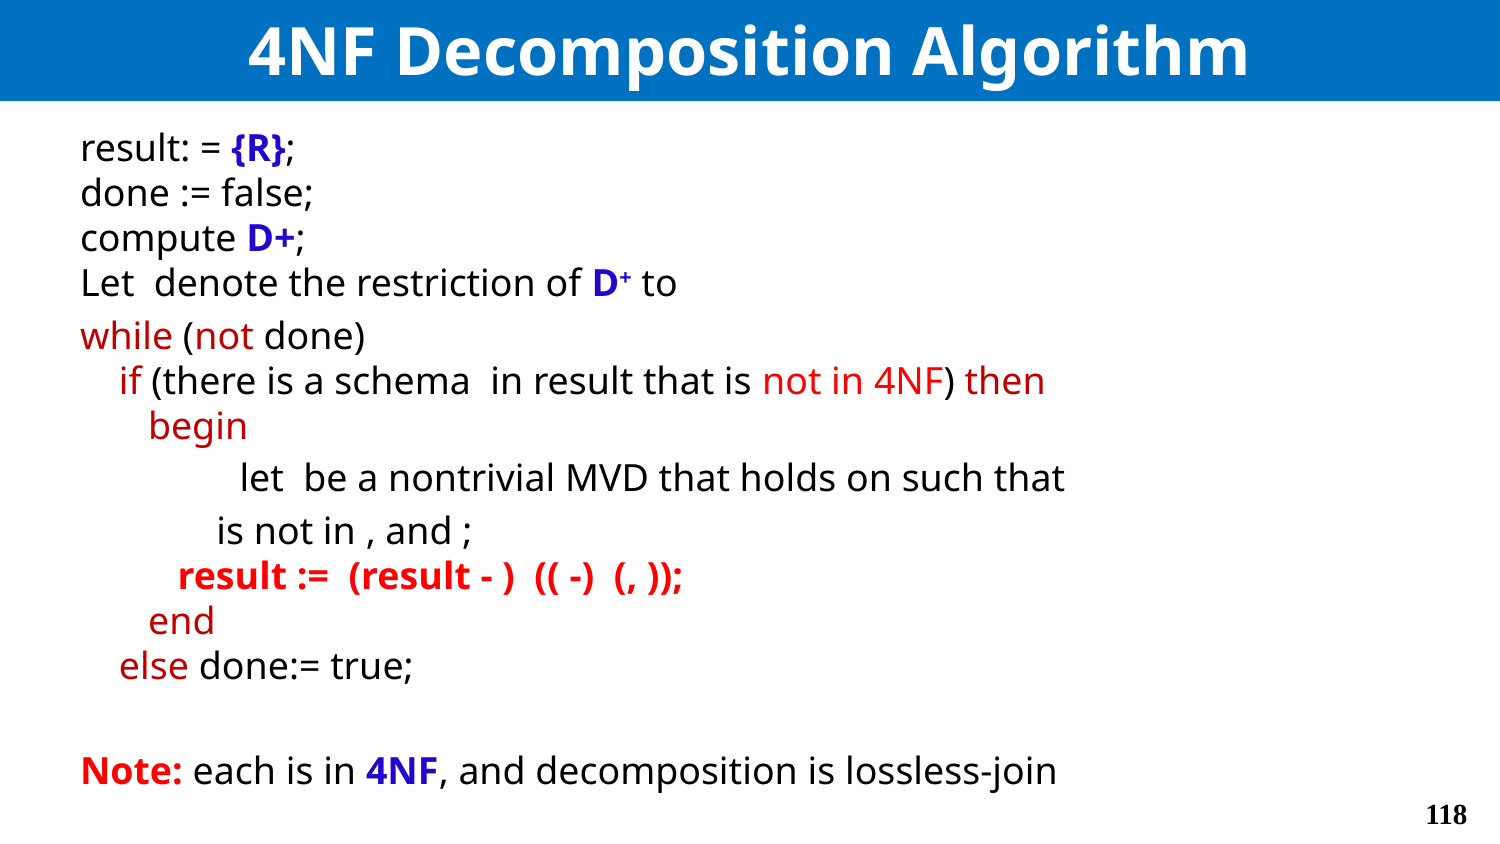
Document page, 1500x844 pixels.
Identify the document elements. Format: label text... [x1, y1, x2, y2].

title 4NF Decomposition Algorithm [0, 0, 1500, 102]
